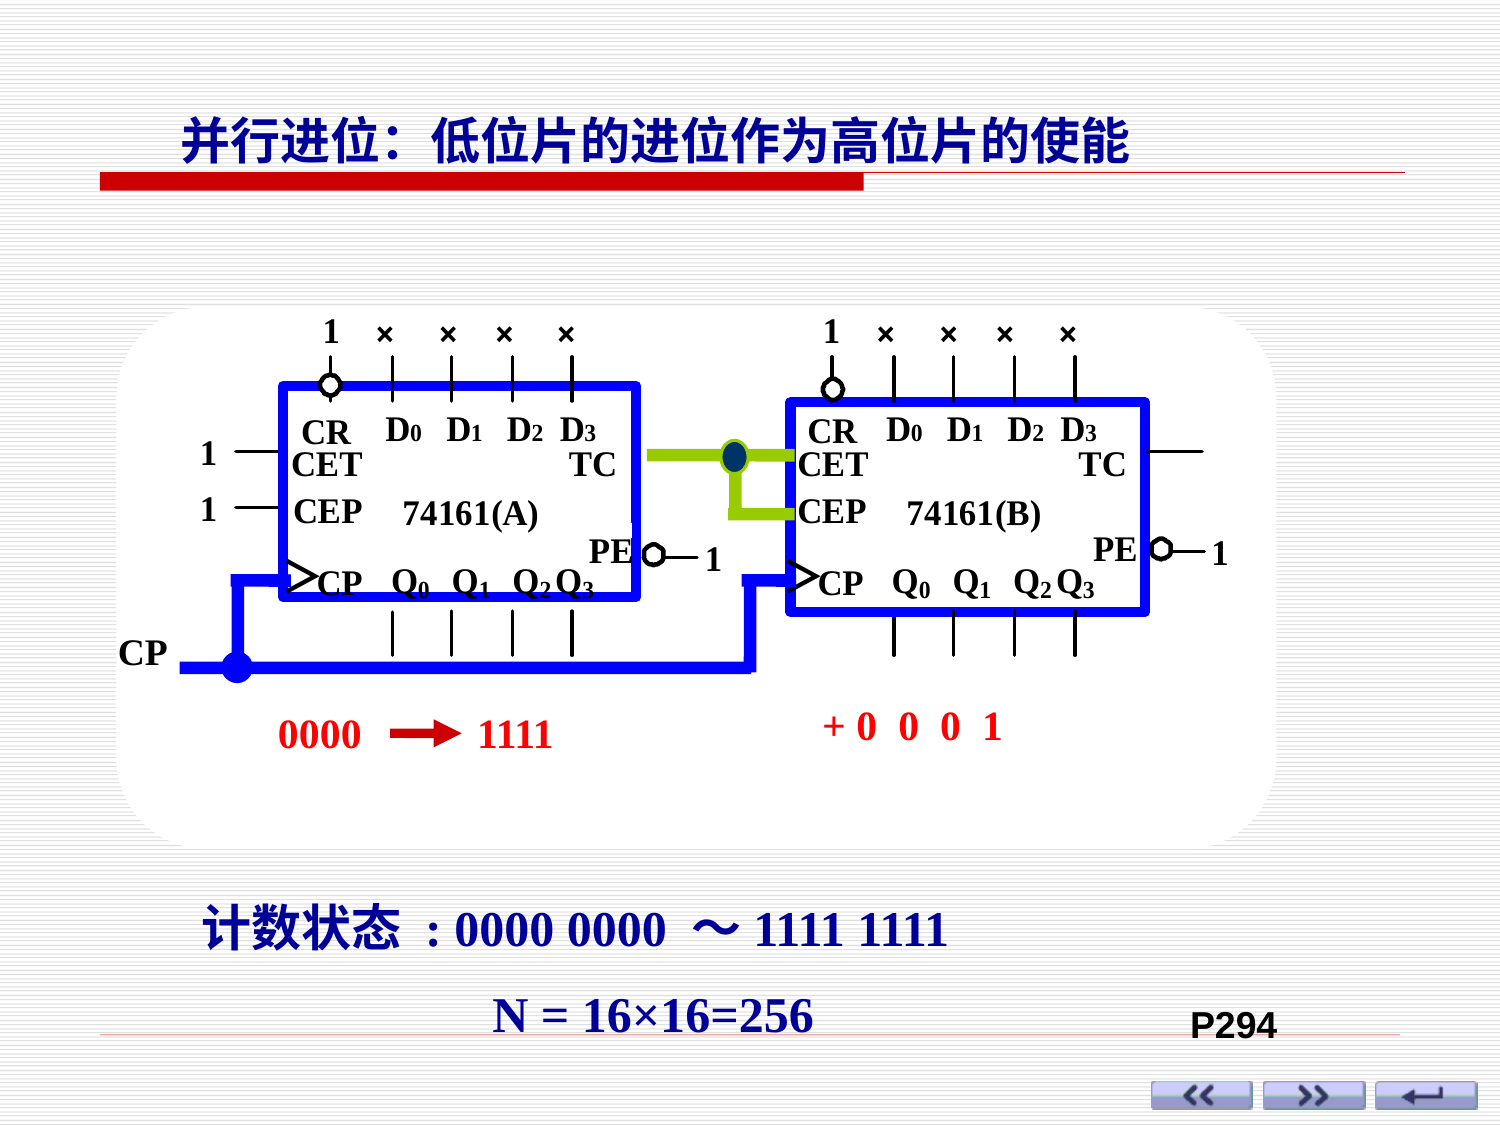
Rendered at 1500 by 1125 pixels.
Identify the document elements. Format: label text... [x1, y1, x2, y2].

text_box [115, 311, 1231, 699]
text_box [116, 318, 1277, 850]
text_box 计数状态 : 0000 0000 ～1111 1111 [187, 889, 1112, 965]
text_box [179, 306, 1213, 311]
text_box + 0 0 0 1 [807, 699, 1172, 757]
picture [0, 0, 1500, 1125]
text_box N = 16×16=256 [477, 966, 958, 1052]
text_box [646, 440, 795, 514]
text_box P294 [1175, 993, 1353, 1054]
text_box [263, 699, 669, 765]
text_box 并行进位：低位片的进位作为高位片的使能 [112, 101, 1200, 177]
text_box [103, 578, 797, 679]
